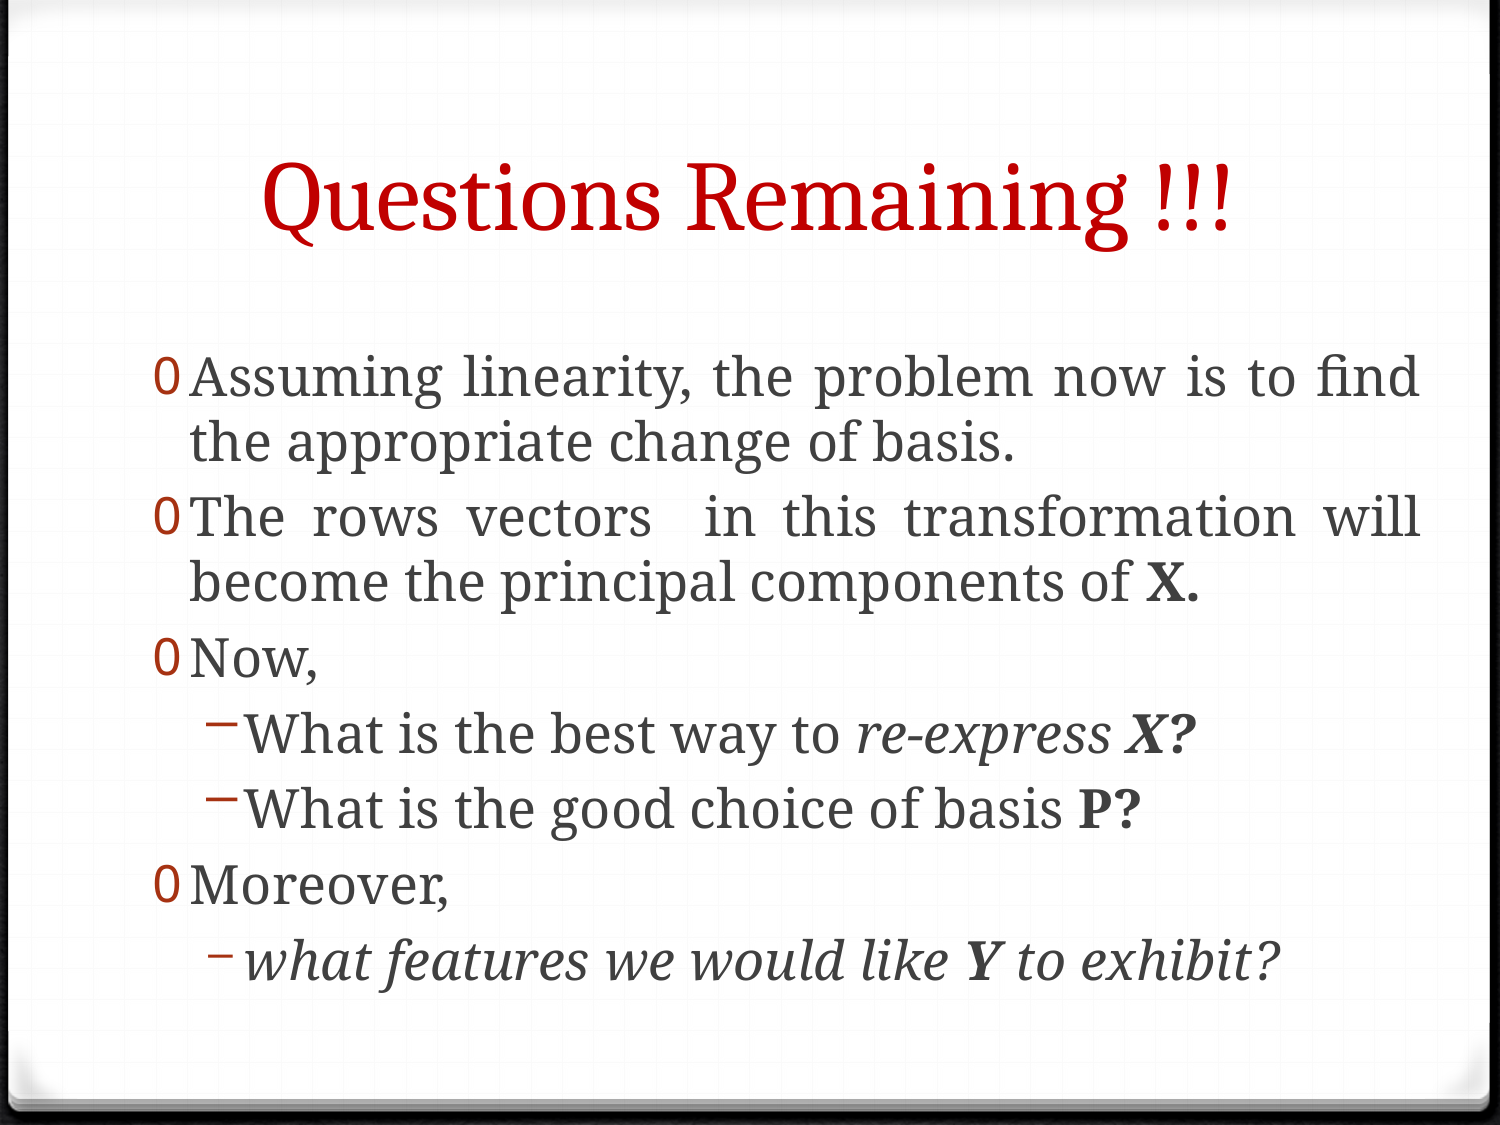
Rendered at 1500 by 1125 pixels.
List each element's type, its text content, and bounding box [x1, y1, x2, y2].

picture [0, 0, 1500, 1125]
title Questions Remaining !!! [90, 71, 1410, 309]
